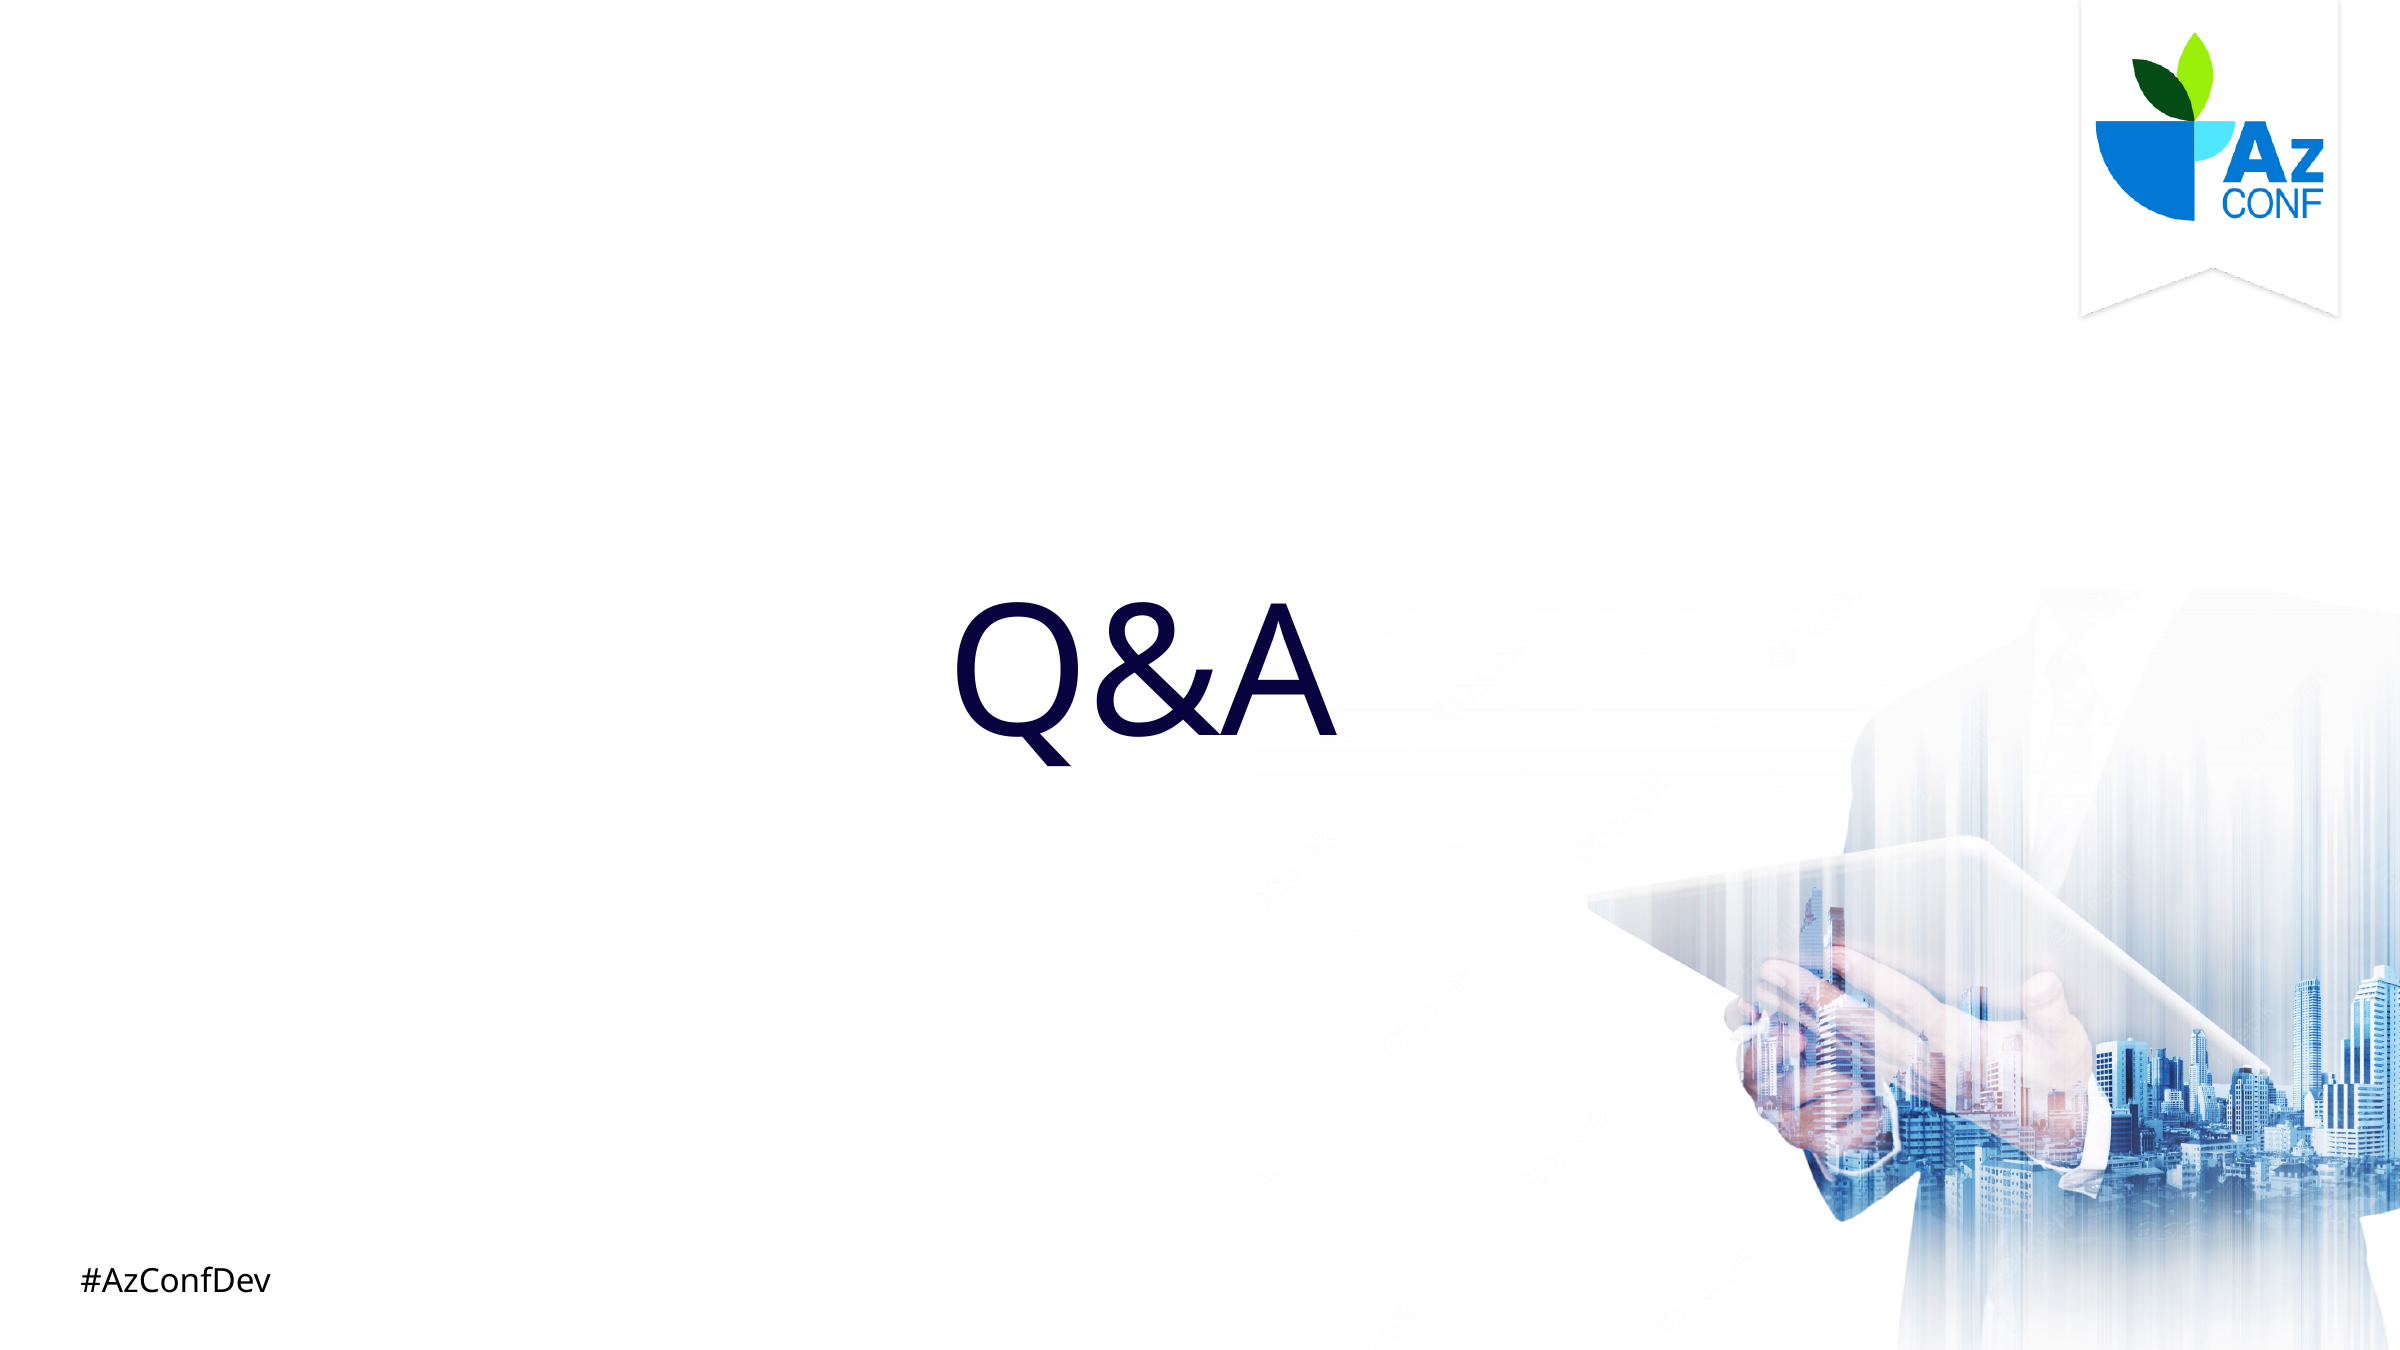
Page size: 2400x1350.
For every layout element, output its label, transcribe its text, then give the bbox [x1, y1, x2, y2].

picture [1252, 589, 2400, 1350]
picture [2073, 0, 2346, 326]
title Q&A [946, 575, 1454, 775]
